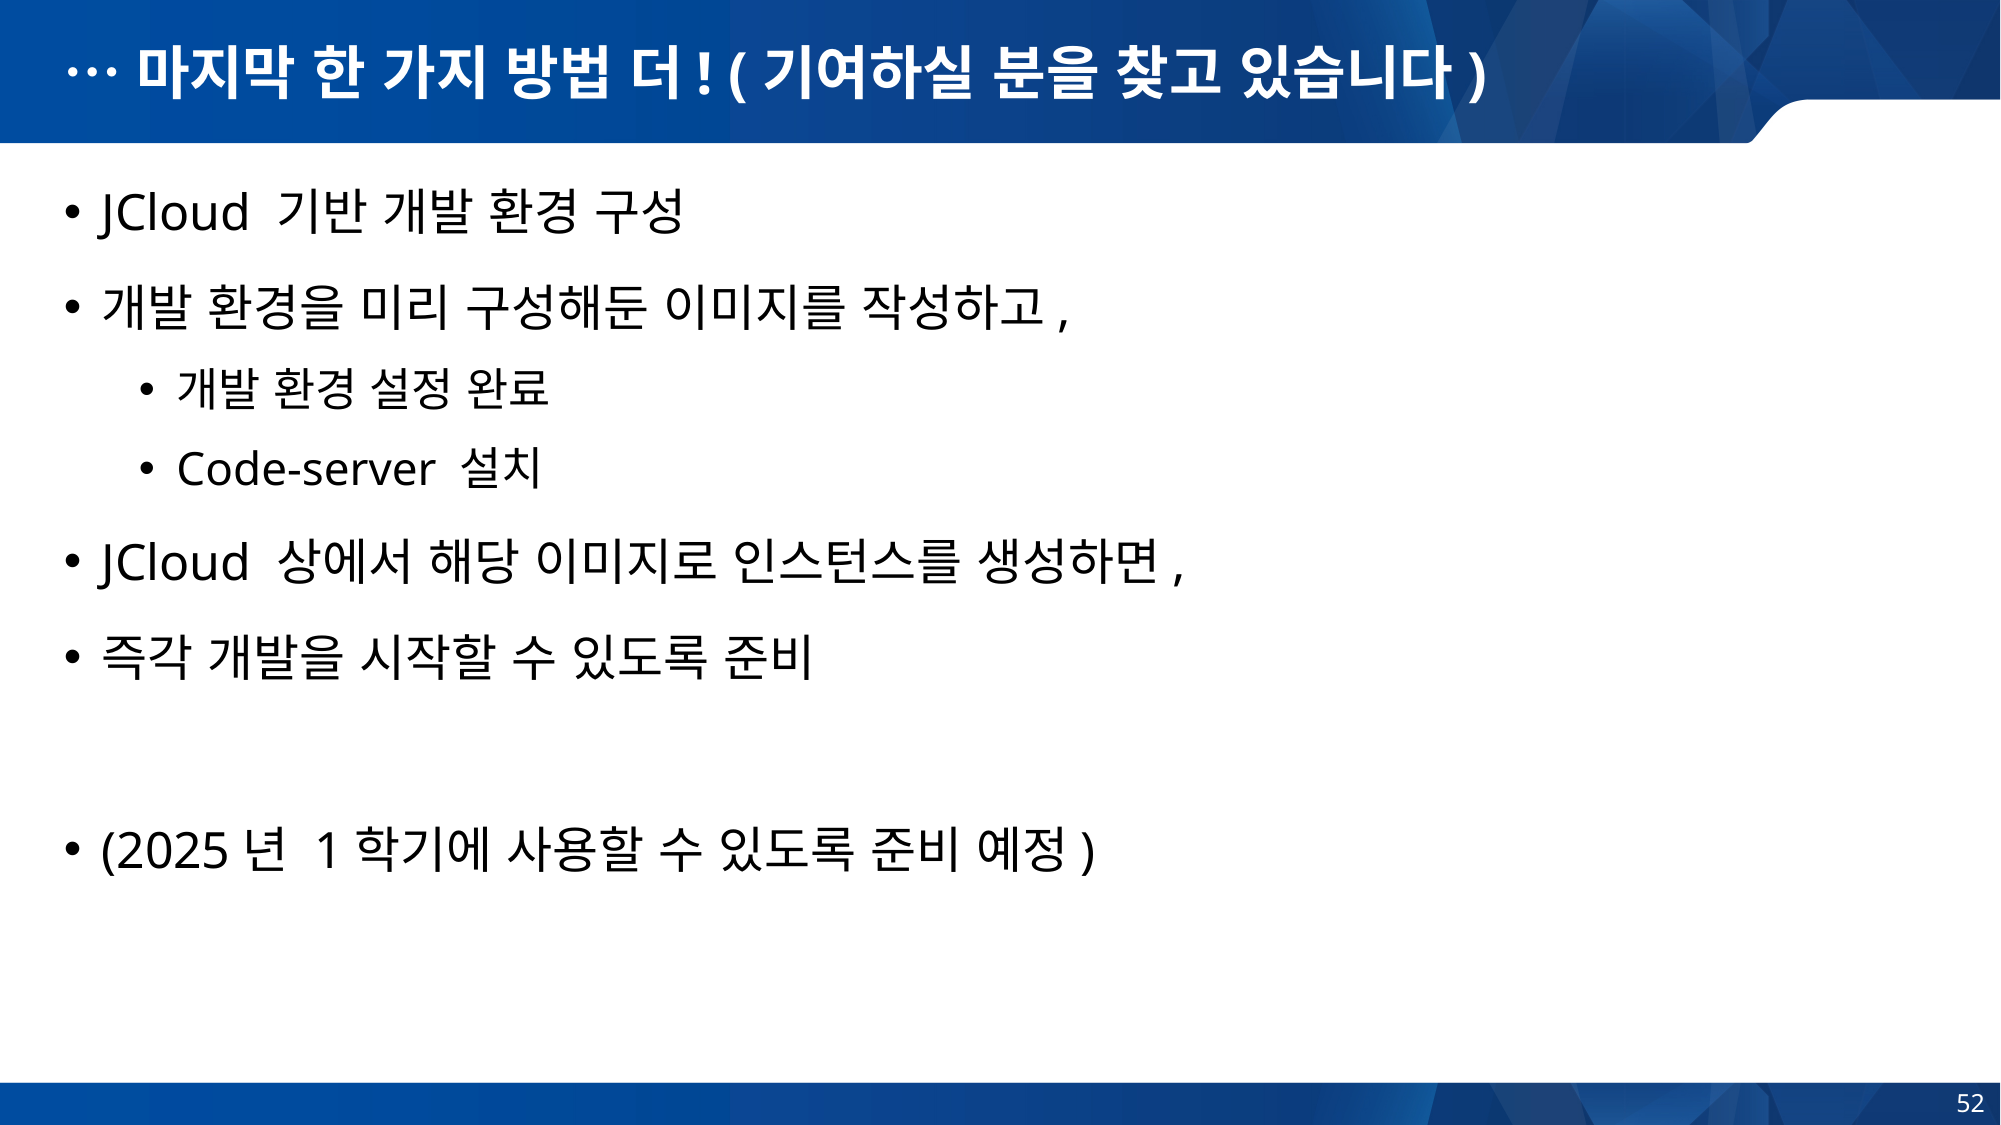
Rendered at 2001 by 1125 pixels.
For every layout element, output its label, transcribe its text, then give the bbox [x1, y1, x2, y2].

slide_number 52 [1787, 1084, 2000, 1125]
title …마지막 한 가지 방법 더! (기여하실 분을 찾고 있습니다) [48, 31, 1961, 120]
list JCloud 기반 개발 환경 구성 개발 환경을 미리 구성해둔 이미지를 작성하고, 개발 환경 설정 완료 Code-server 설치 JCloud 상에서 해당 이미지로 인스턴스를 생성하면, 즉각 개발을 시작할 수 있도록 준비 (2025년 1학기에 사용할 수 있도록 준비 예정) [48, 158, 1961, 1069]
picture [0, 0, 2001, 1125]
